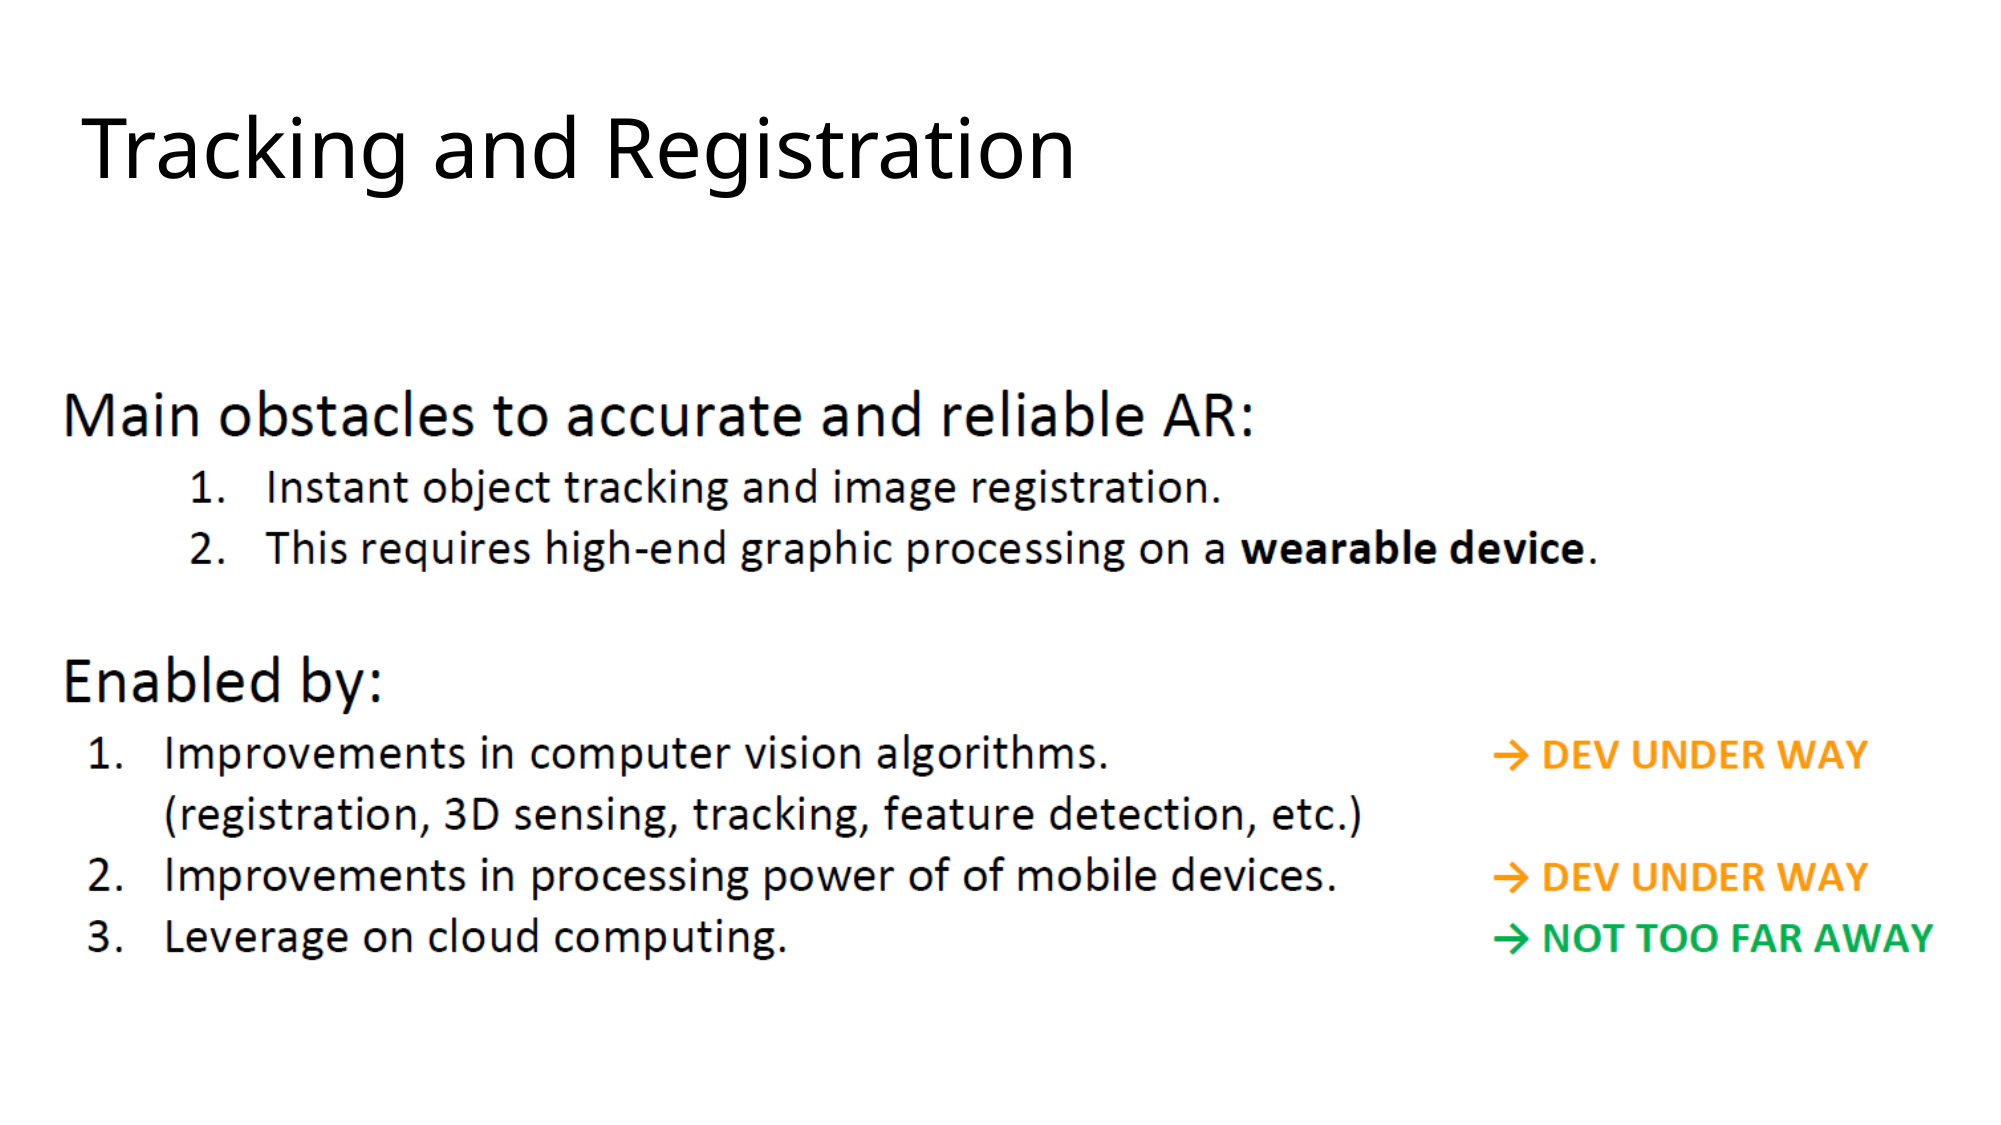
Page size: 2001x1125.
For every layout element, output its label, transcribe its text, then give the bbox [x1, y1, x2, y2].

title Tracking and Registration [81, 94, 1919, 200]
picture [0, 354, 2000, 1031]
